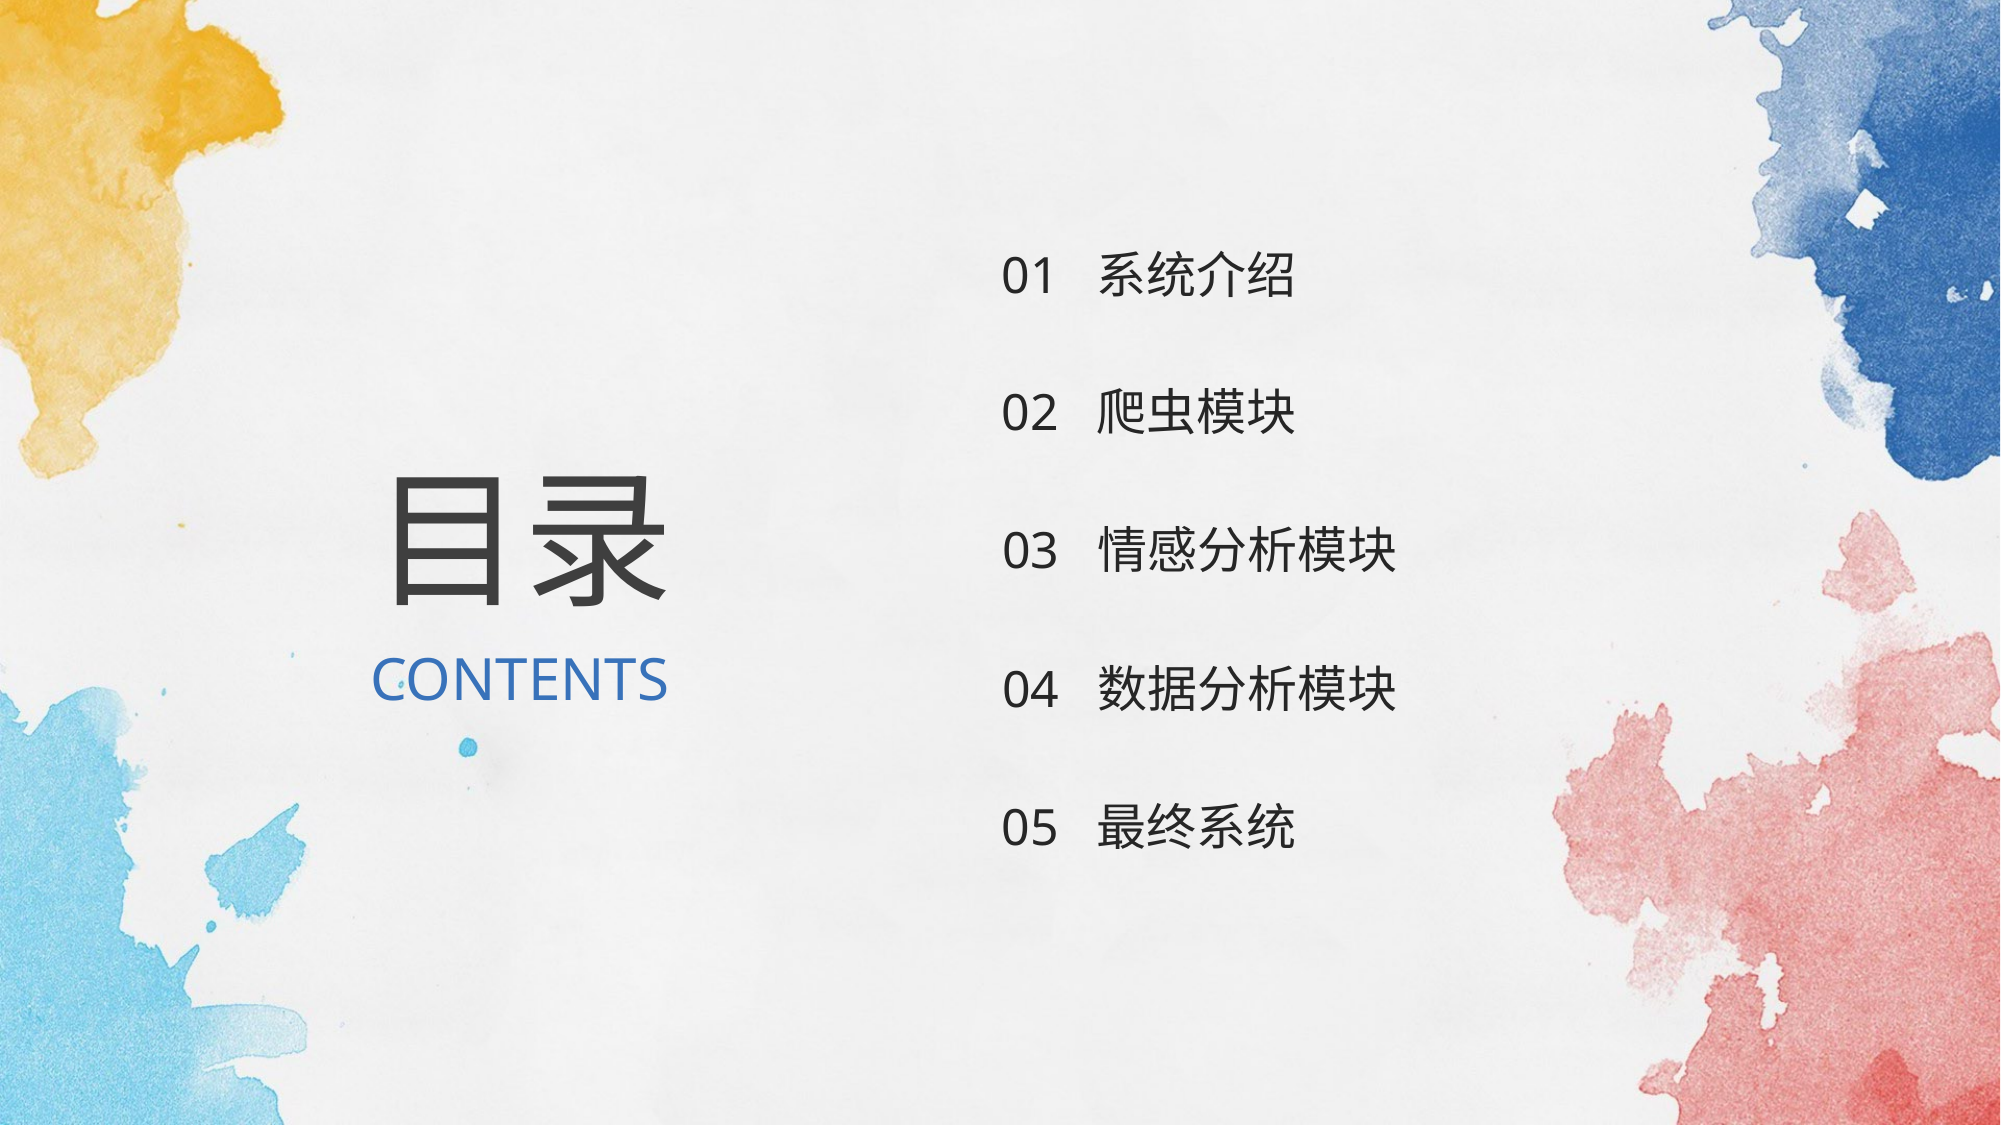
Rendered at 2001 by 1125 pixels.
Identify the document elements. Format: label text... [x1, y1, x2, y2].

text_box 04 数据分析模块 [987, 650, 1413, 725]
text_box 05 最终系统 [987, 788, 1312, 864]
text_box 02 爬虫模块 [987, 372, 1312, 448]
text_box 01 系统介绍 [987, 236, 1312, 311]
text_box 03 情感分析模块 [987, 511, 1413, 587]
picture [0, 0, 2001, 1125]
text_box 目录 [358, 437, 689, 633]
text_box CONTENTS [355, 634, 685, 720]
